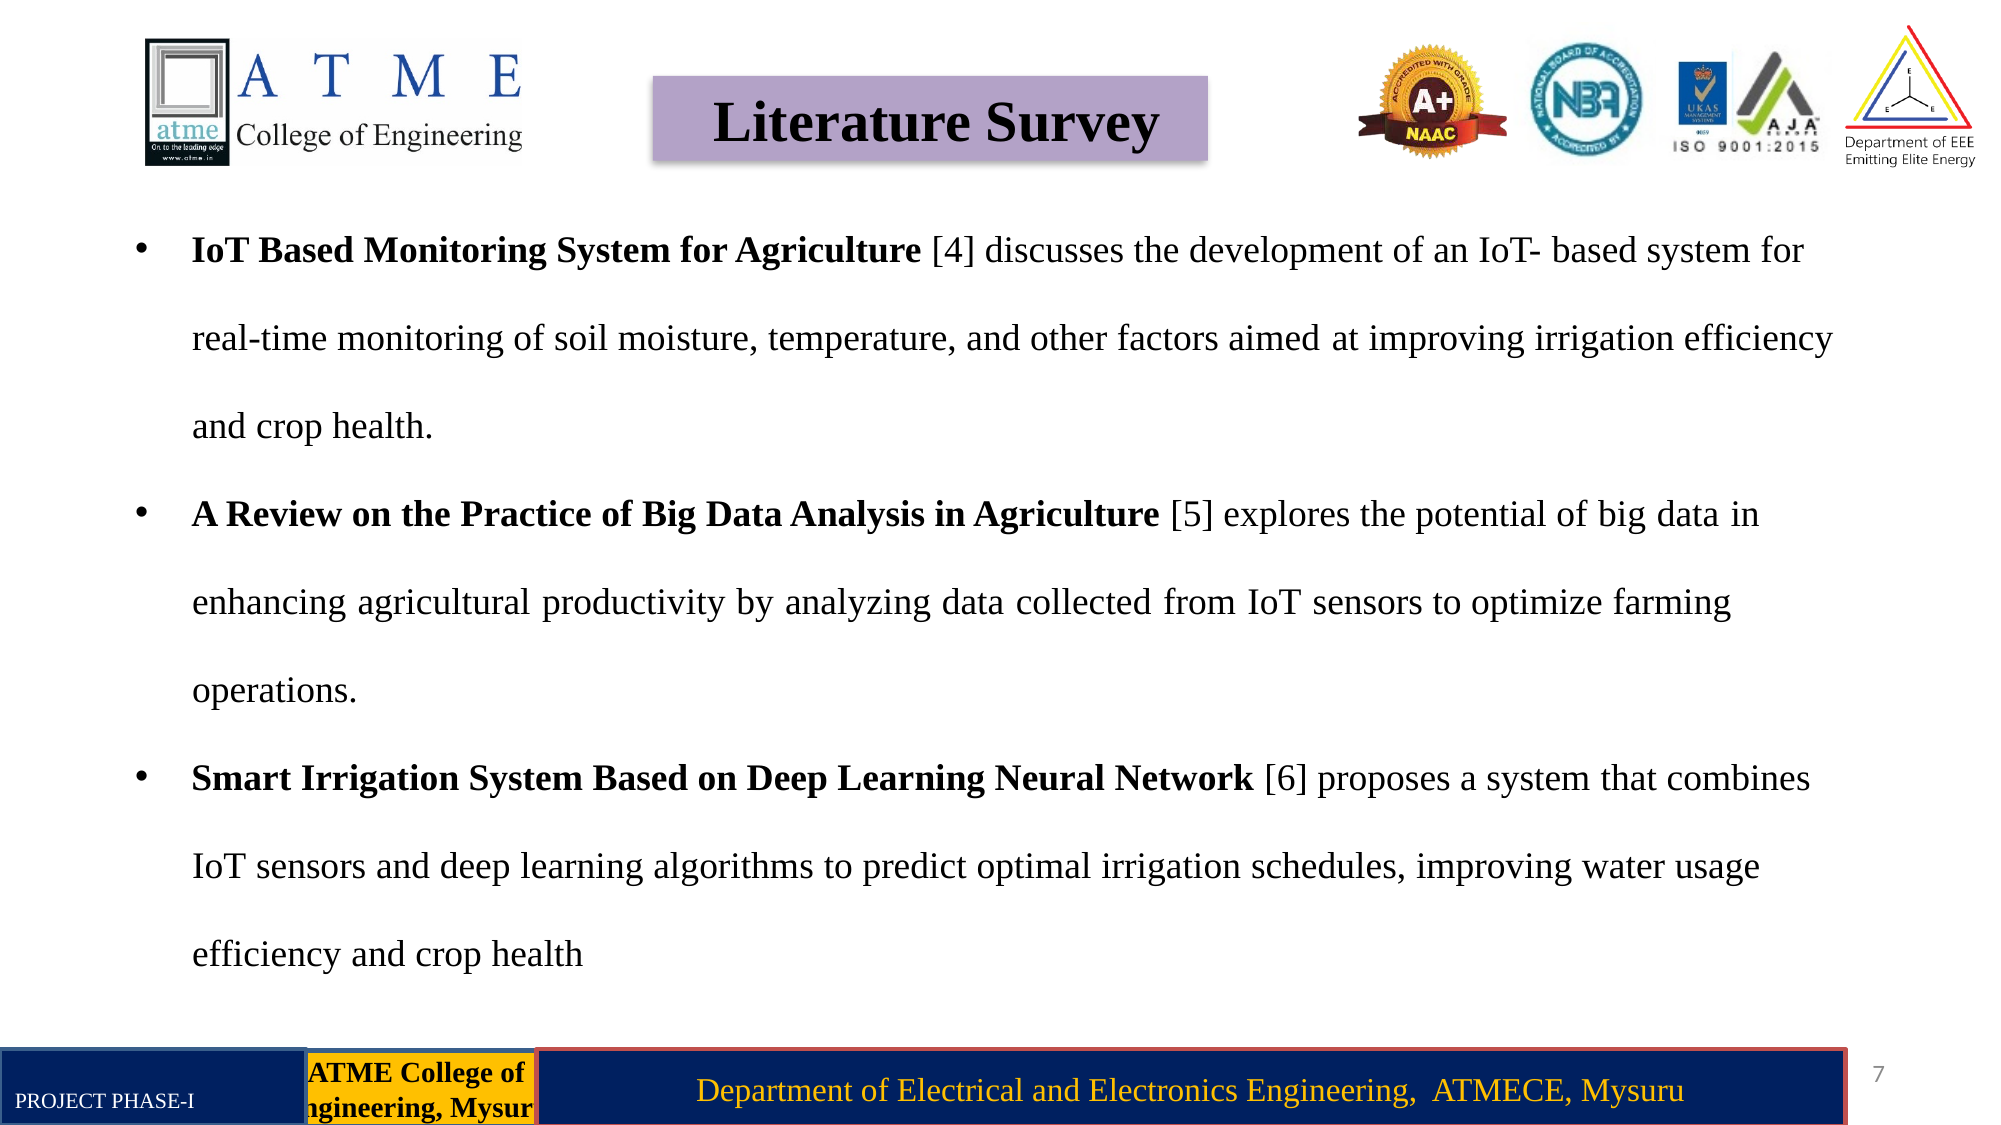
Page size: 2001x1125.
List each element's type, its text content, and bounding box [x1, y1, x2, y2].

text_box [144, 20, 1980, 178]
text_box Department of Electrical and Electronics Engineering, ATMECE, Mysuru [534, 1047, 1848, 1125]
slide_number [99, 1042, 567, 1048]
text_box PROJECT PHASE-I [0, 1047, 308, 1125]
list IoT Based Monitoring System for Agriculture [4] discusses the development of an IoT- based system for real-time monitoring of soil moisture, temperature, and other factors aimed at improving irrigation efficiency and crop health. A Review on the Practice of Big Data Analysis in Agriculture [5] explores the potential of big data in enhancing agricultural productivity by analyzing data collected from IoT sensors to optimize farming operations. Smart Irrigation System Based on Deep Learning Neural Network [6] proposes a system that combines IoT sensors and deep learning algorithms to predict optimal irrigation schedules, improving water usage efficiency and crop health [120, 194, 1880, 996]
text_box ATME College of Engineering, Mysuru [308, 1048, 534, 1125]
slide_number 7 [1433, 1042, 1900, 1103]
footer Department of EEE, ATMECE,Mysuru [683, 1042, 1317, 1047]
